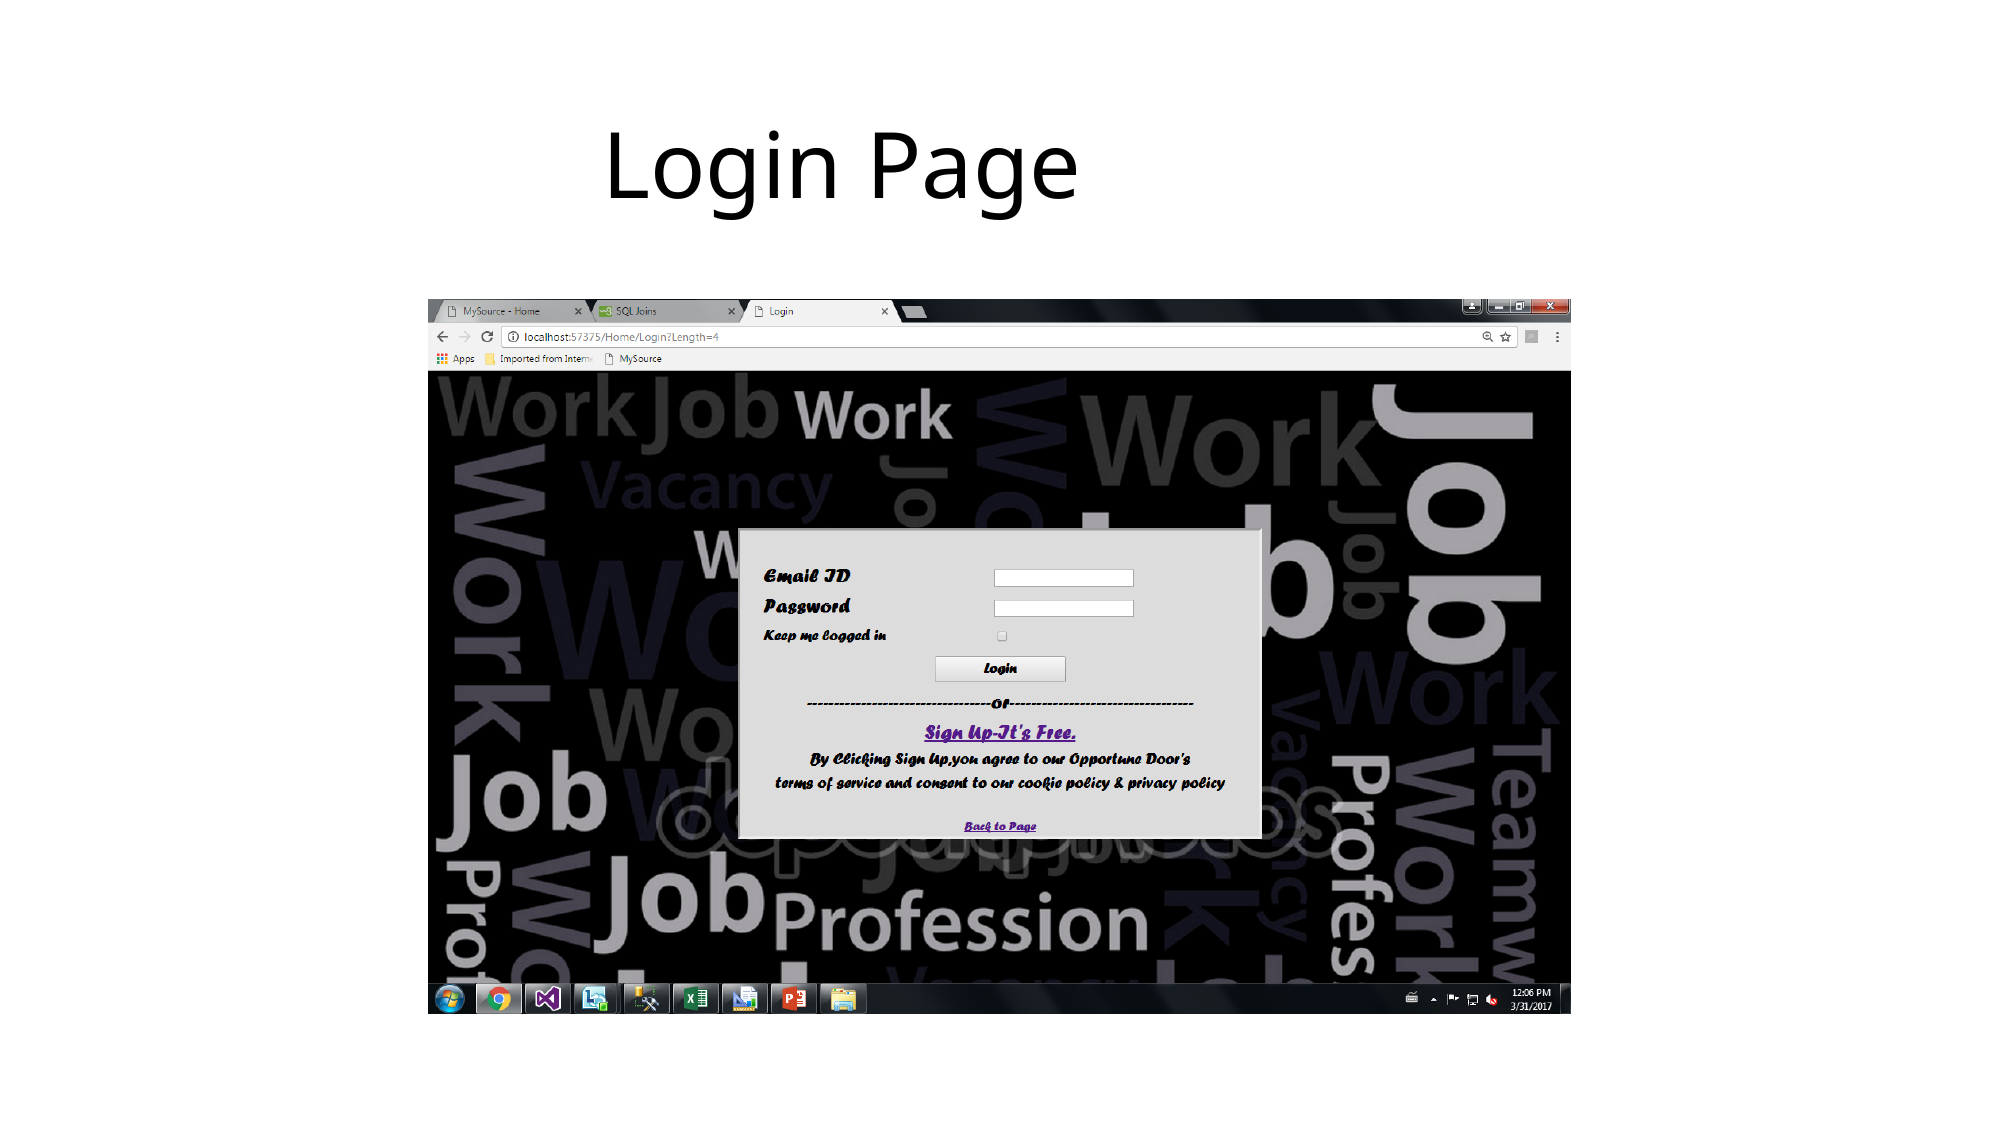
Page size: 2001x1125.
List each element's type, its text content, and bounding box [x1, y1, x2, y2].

title Login Page [137, 59, 1863, 278]
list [428, 299, 1572, 1014]
